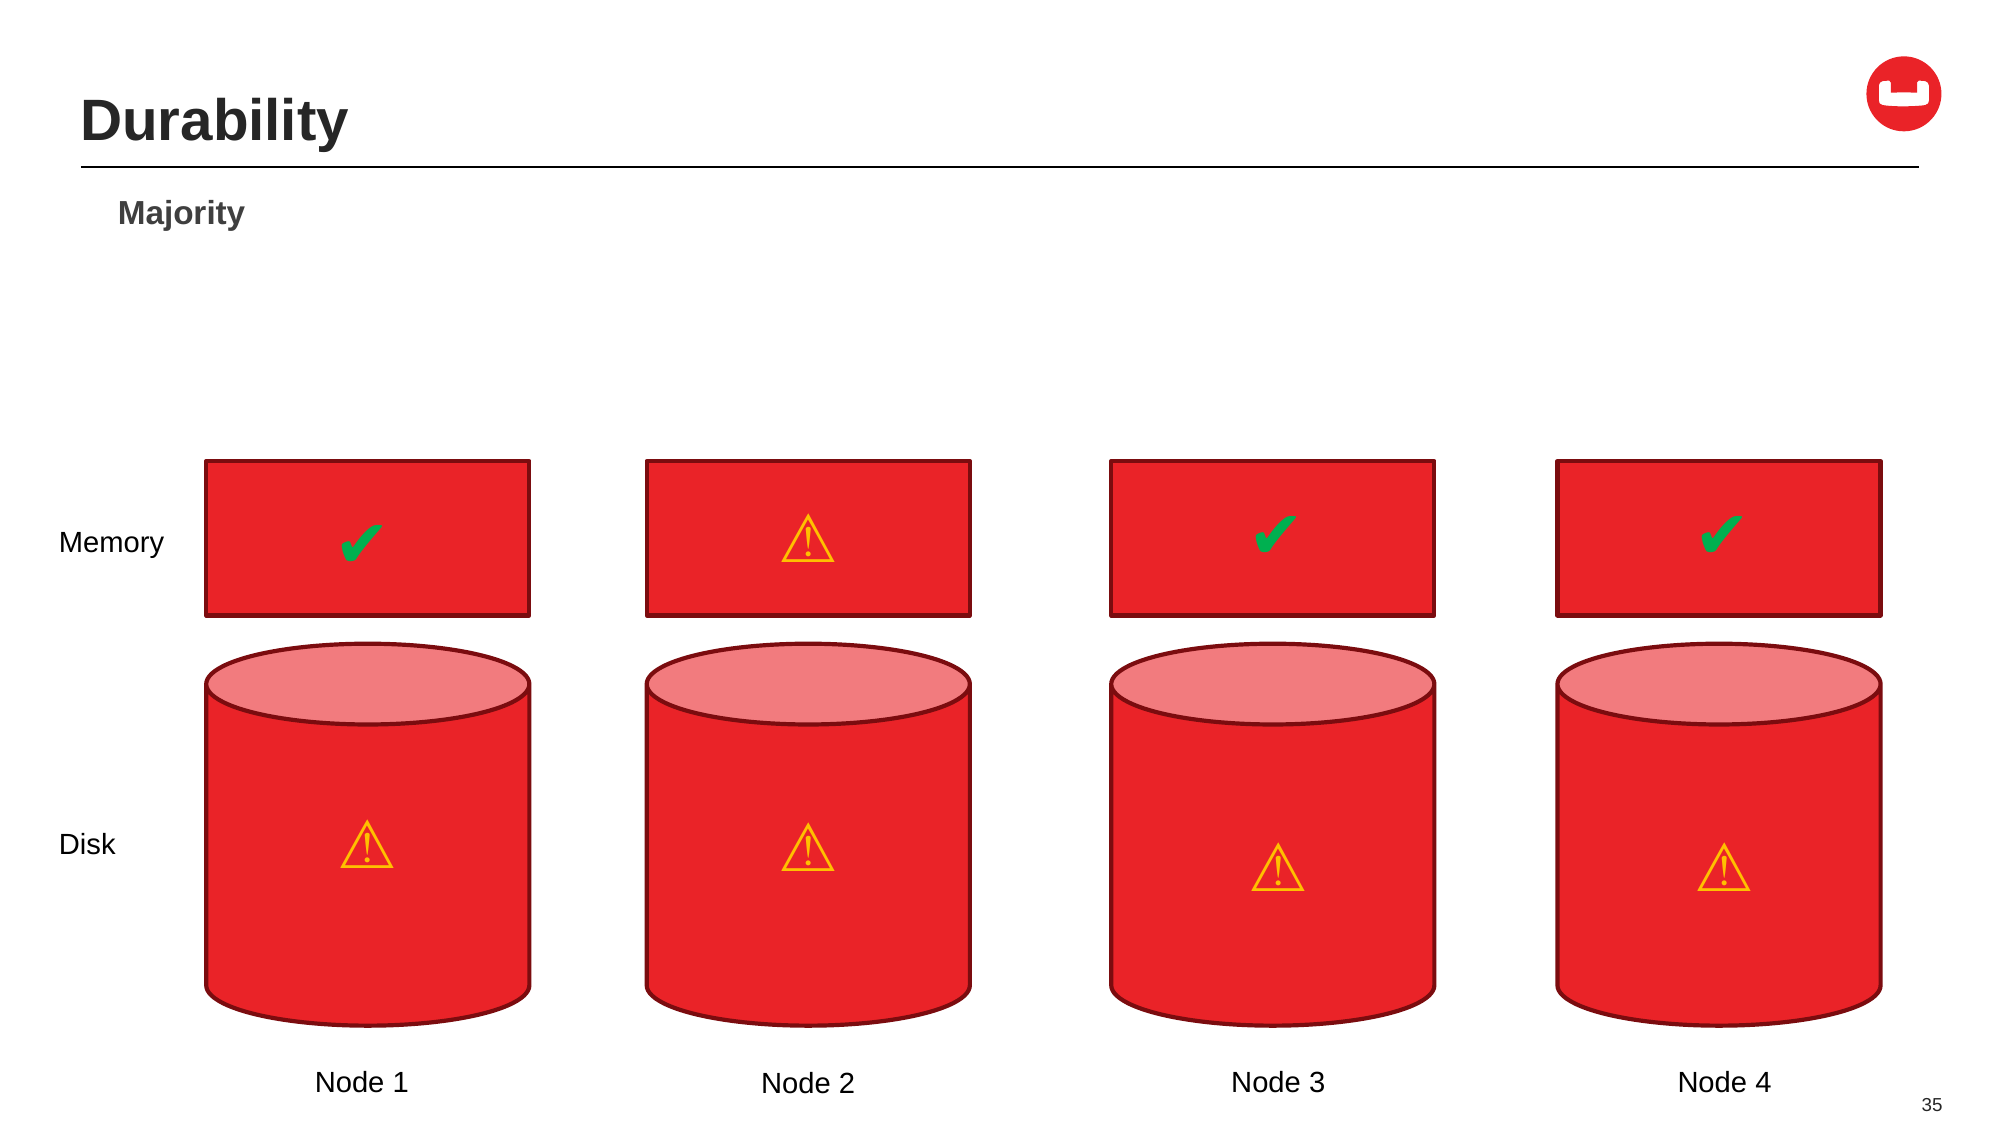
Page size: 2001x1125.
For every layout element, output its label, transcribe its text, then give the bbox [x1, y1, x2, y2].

text_box ✔ [1679, 484, 1766, 580]
text_box [645, 459, 972, 618]
text_box Node 4 [1662, 1056, 1787, 1106]
text_box [644, 641, 972, 1028]
text_box Disk [44, 817, 131, 868]
text_box [204, 459, 531, 618]
text_box ⚠ [323, 795, 413, 890]
text_box [204, 641, 532, 1028]
text_box [1109, 641, 1437, 1028]
text_box ⚠ [1680, 817, 1770, 913]
text_box ⚠ [1233, 817, 1324, 913]
text_box [1109, 459, 1436, 618]
text_box ✔ [1233, 484, 1320, 580]
list Majority [65, 183, 1860, 241]
title Durability [65, 76, 1860, 168]
text_box Memory [44, 516, 180, 567]
text_box [1555, 641, 1883, 1028]
text_box [1555, 459, 1883, 618]
text_box Node 3 [1216, 1056, 1341, 1106]
text_box ✔ [319, 493, 405, 589]
text_box Node 1 [300, 1056, 425, 1106]
text_box ⚠ [763, 488, 853, 584]
text_box ⚠ [763, 797, 853, 893]
text_box Node 2 [746, 1056, 871, 1107]
